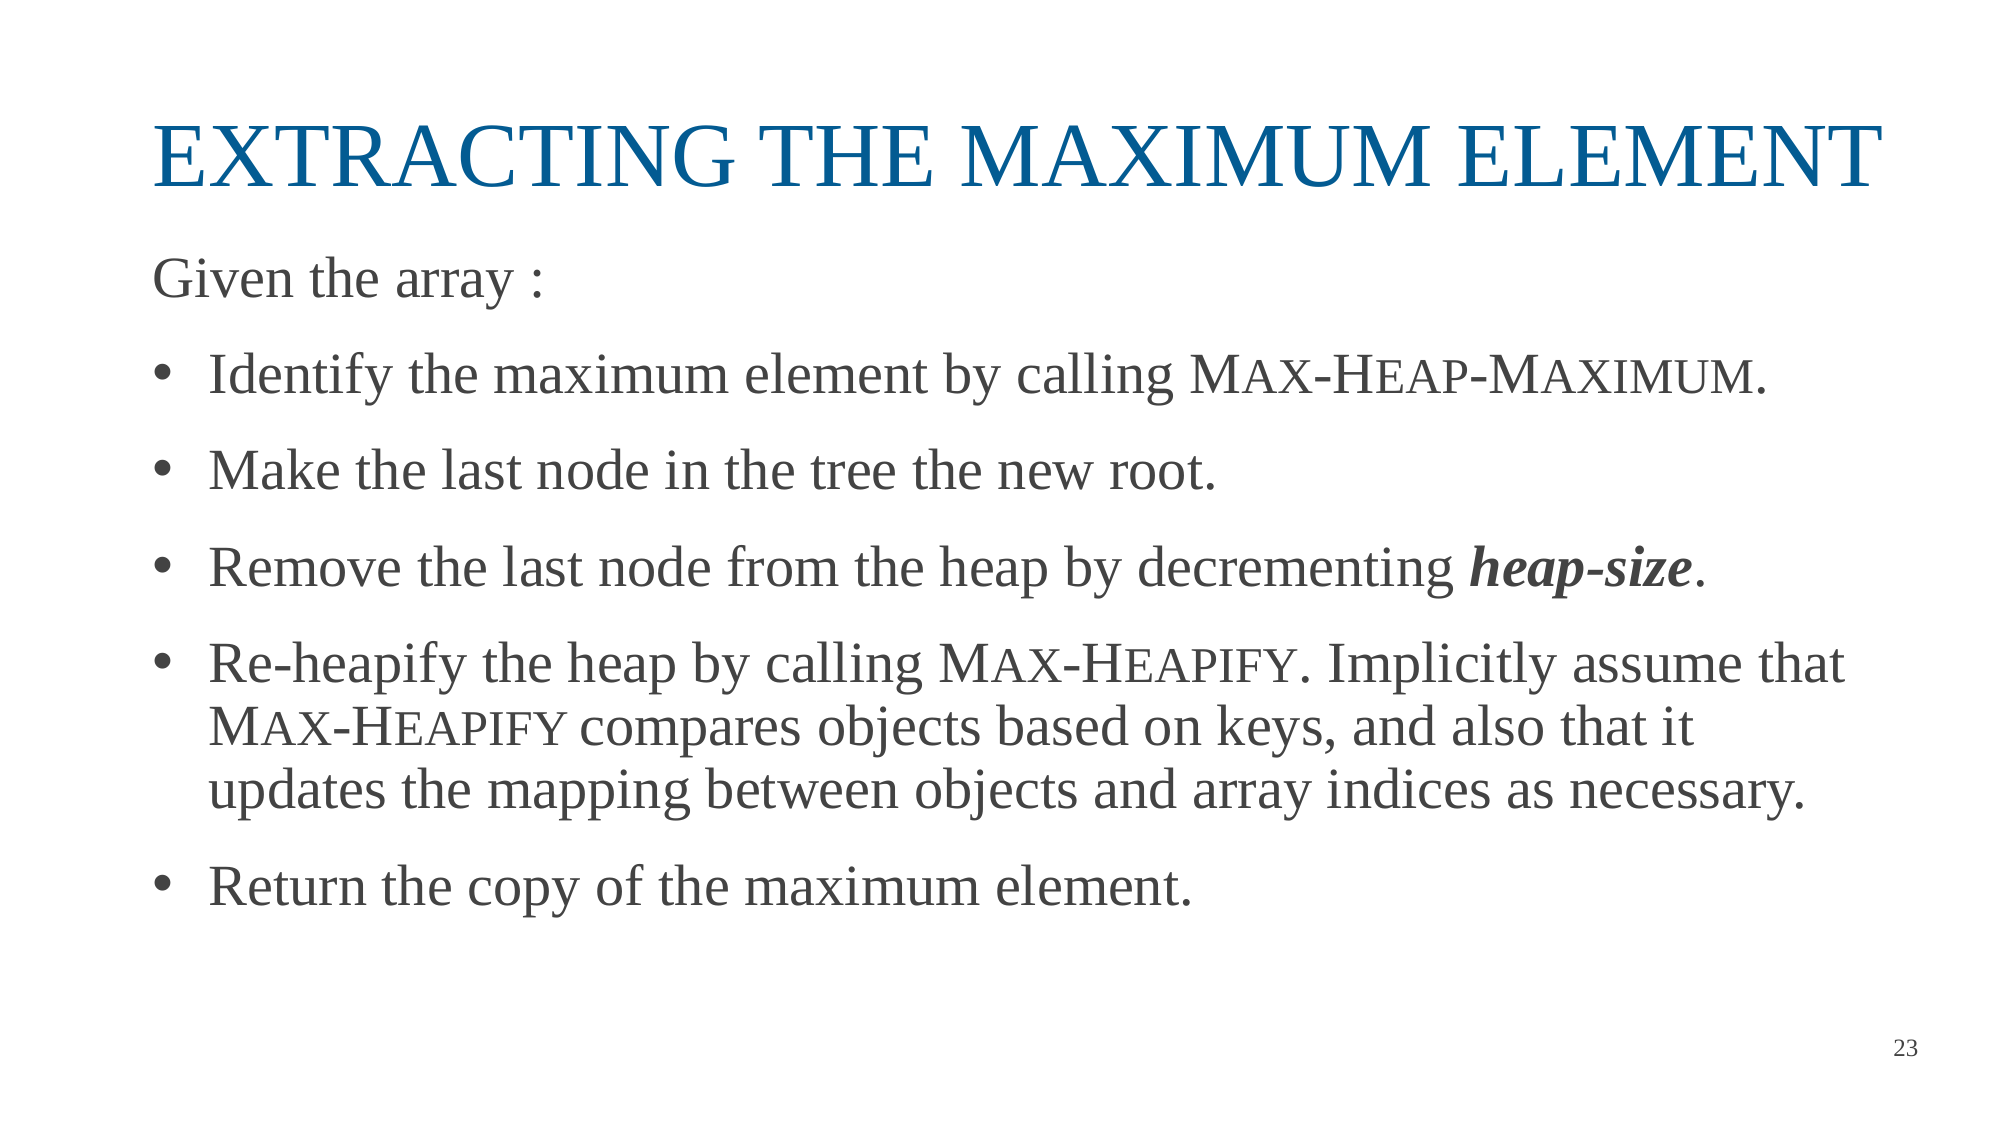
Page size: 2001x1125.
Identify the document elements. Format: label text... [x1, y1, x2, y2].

slide_number 23 [1483, 1016, 1934, 1077]
title EXTRACTING THE MAXIMUM ELEMENT [137, 48, 1909, 266]
